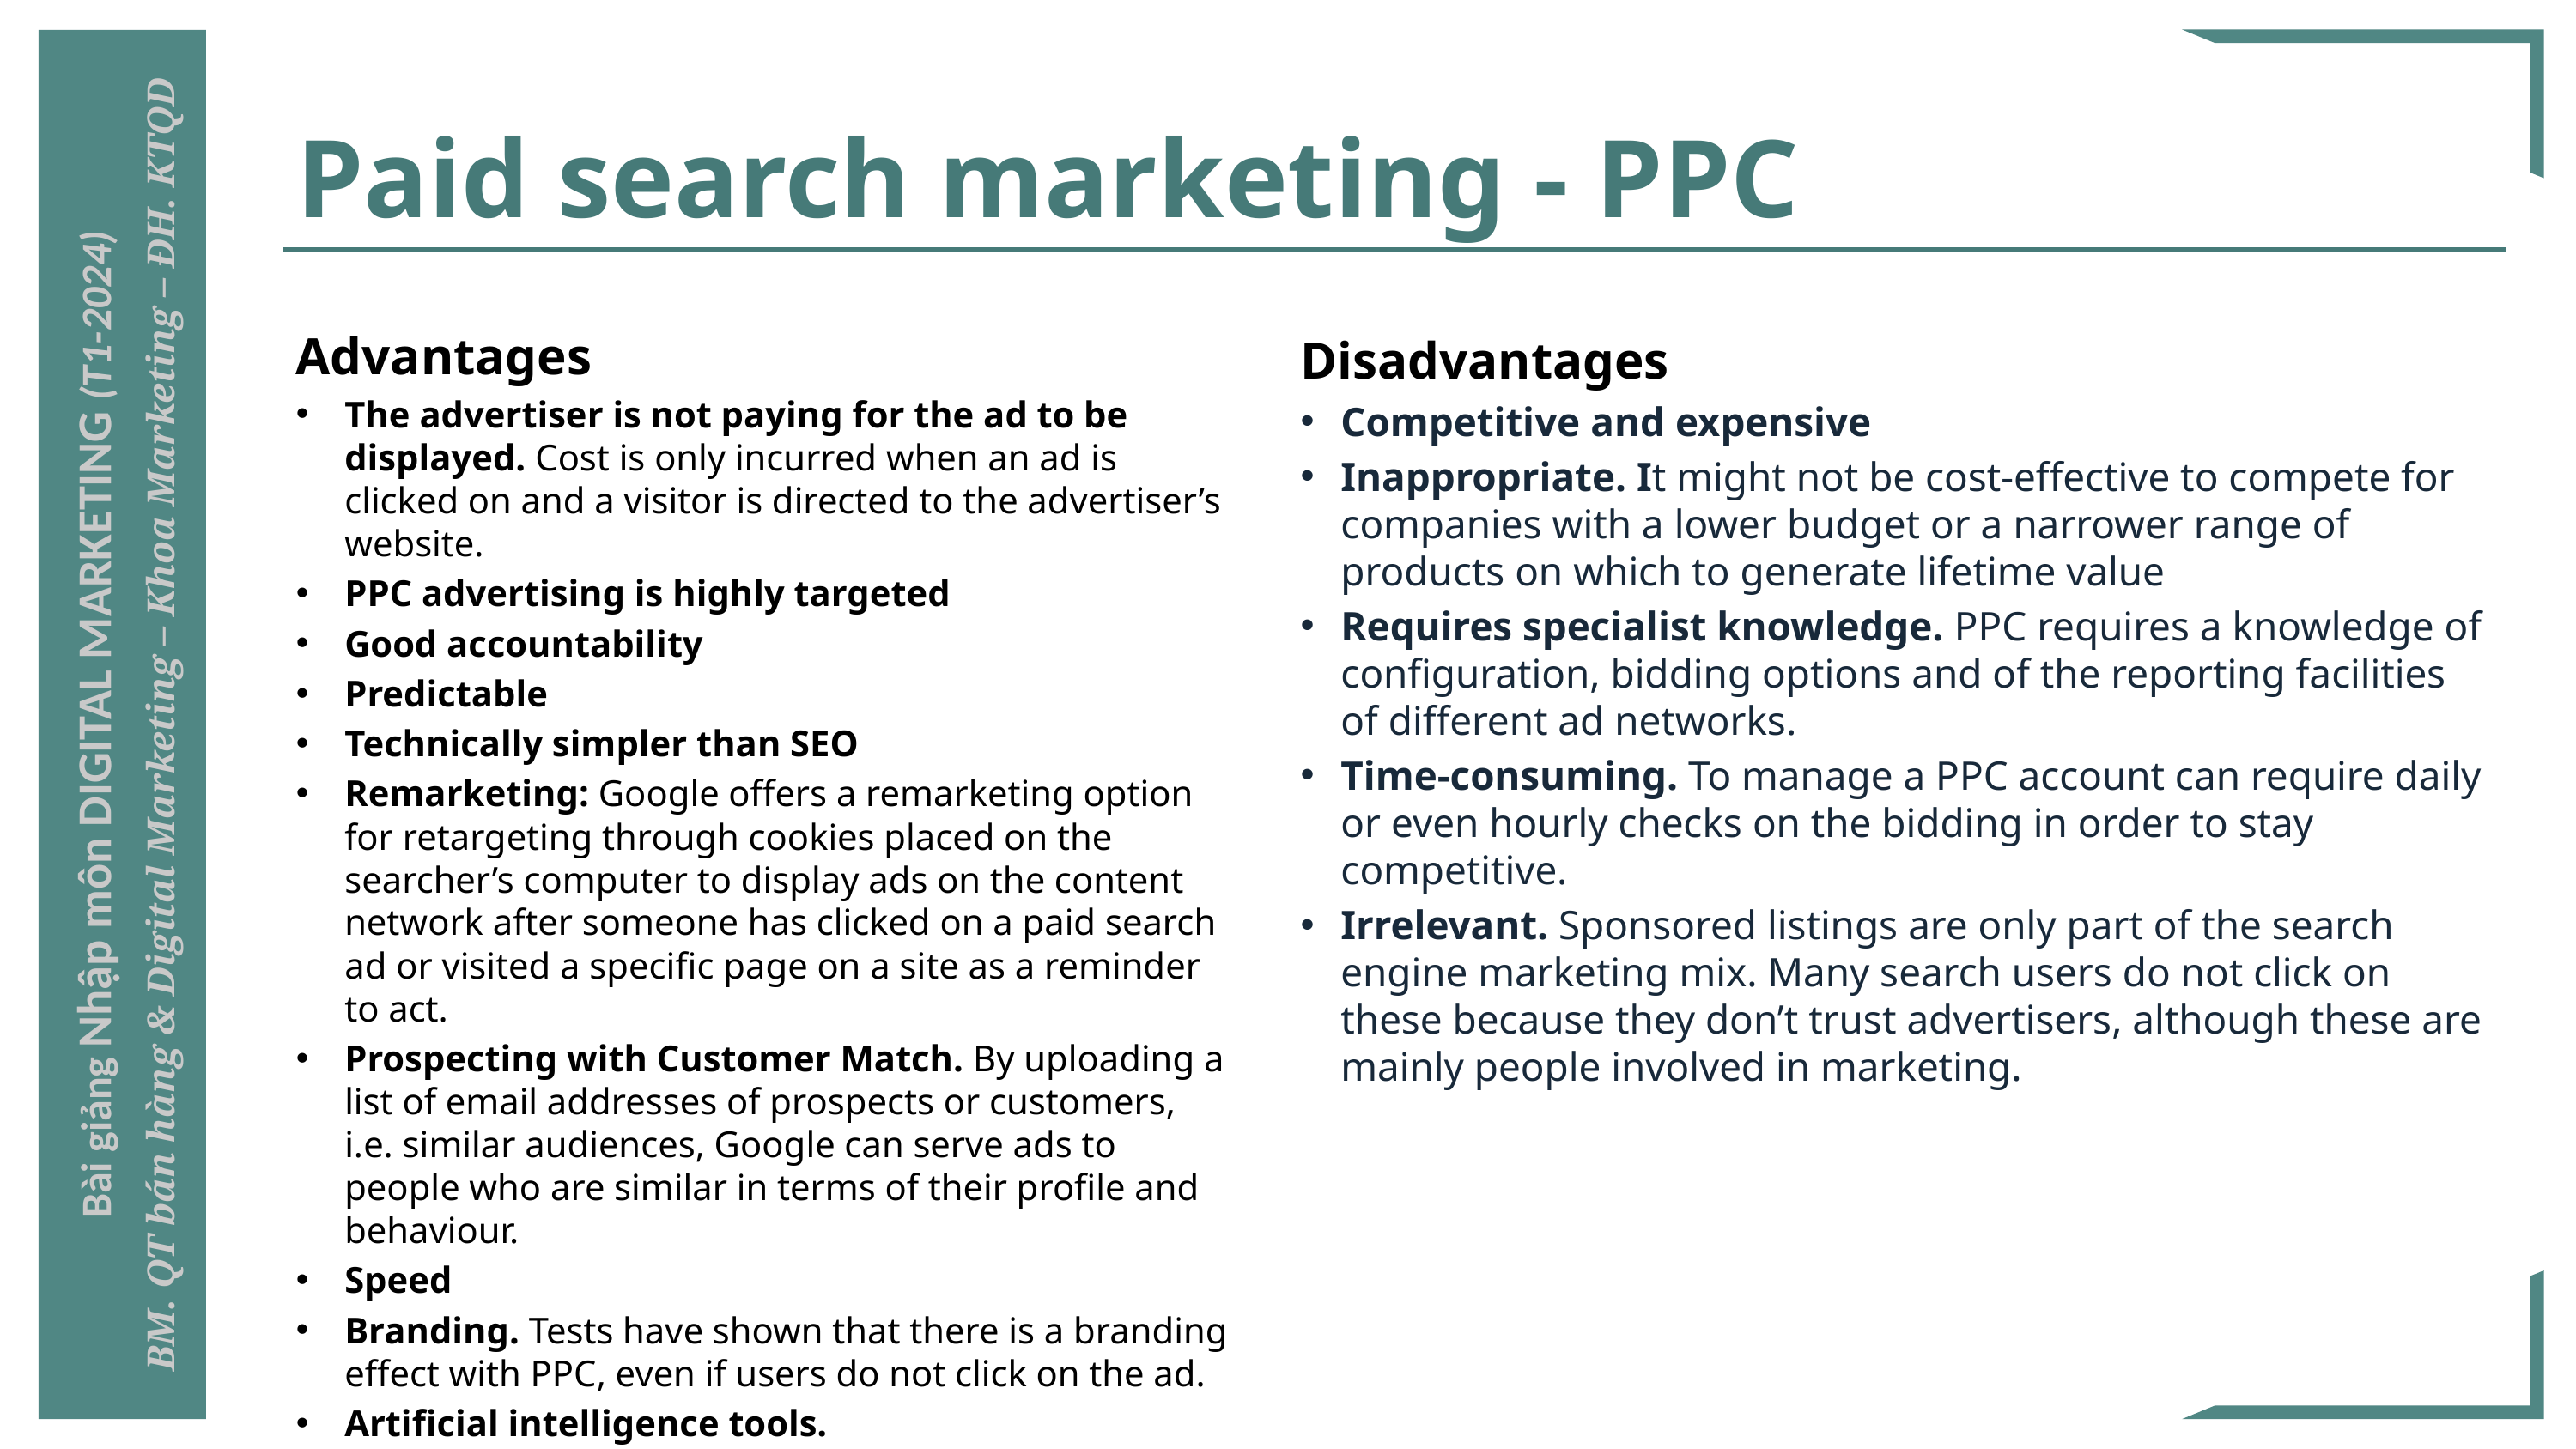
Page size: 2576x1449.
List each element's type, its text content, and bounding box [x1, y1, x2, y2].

title Paid search marketing - PPC [283, 71, 2506, 295]
text_box Advantages The advertiser is not paying for the ad to be displayed. Cost is only incurred when an ad is clicked on and a visitor is directed to the advertiser’s website. PPC advertising is highly targeted Good accountability Predictable Technically simpler than SEO Remarketing: Google offers a remarketing option for retargeting through cookies placed on the searcher’s computer to display ads on the content network after someone has clicked on a paid search ad or visited a specific page on a site as a reminder to act. Prospecting with Customer Match. By uploading a list of email addresses of prospects or customers, i.e. similar audiences, Google can serve ads to people who are similar in terms of their profile and behaviour. Speed Branding. Tests have shown that there is a branding effect with PPC, even if users do not click on the ad. Artificial intelligence tools. [283, 318, 1242, 1179]
text_box Disadvantages Competitive and expensive Inappropriate. It might not be cost-effective to compete for companies with a lower budget or a narrower range of products on which to generate lifetime value Requires specialist knowledge. PPC requires a knowledge of configuration, bidding options and of the reporting facilities of different ad networks. Time-consuming. To manage a PPC account can require daily or even hourly checks on the bidding in order to stay competitive. Irrelevant. Sponsored listings are only part of the search engine marketing mix. Many search users do not click on these because they don’t trust advertisers, although these are mainly people involved in marketing. [1287, 322, 2506, 1304]
